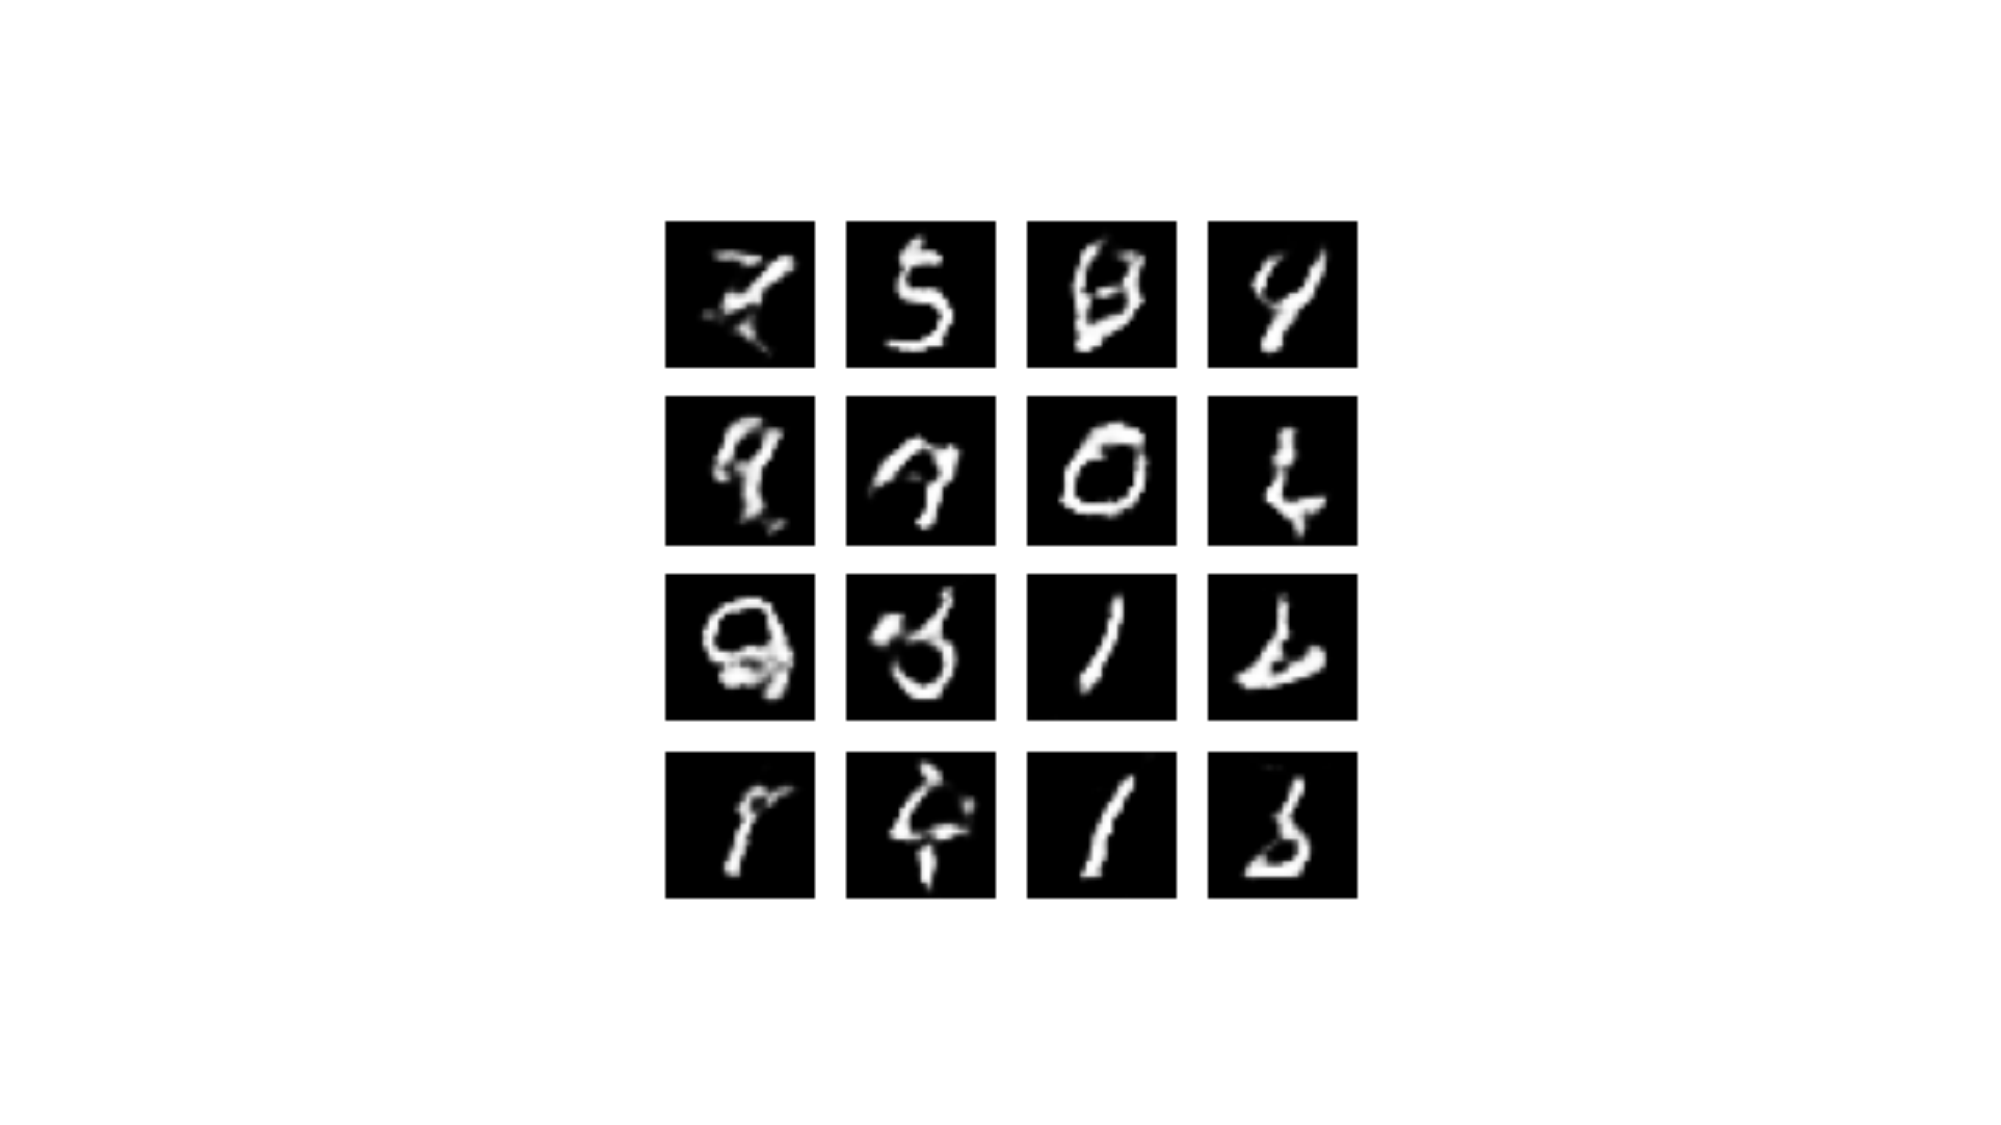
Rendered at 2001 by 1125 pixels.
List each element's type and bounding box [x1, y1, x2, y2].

picture [551, 113, 1449, 1012]
